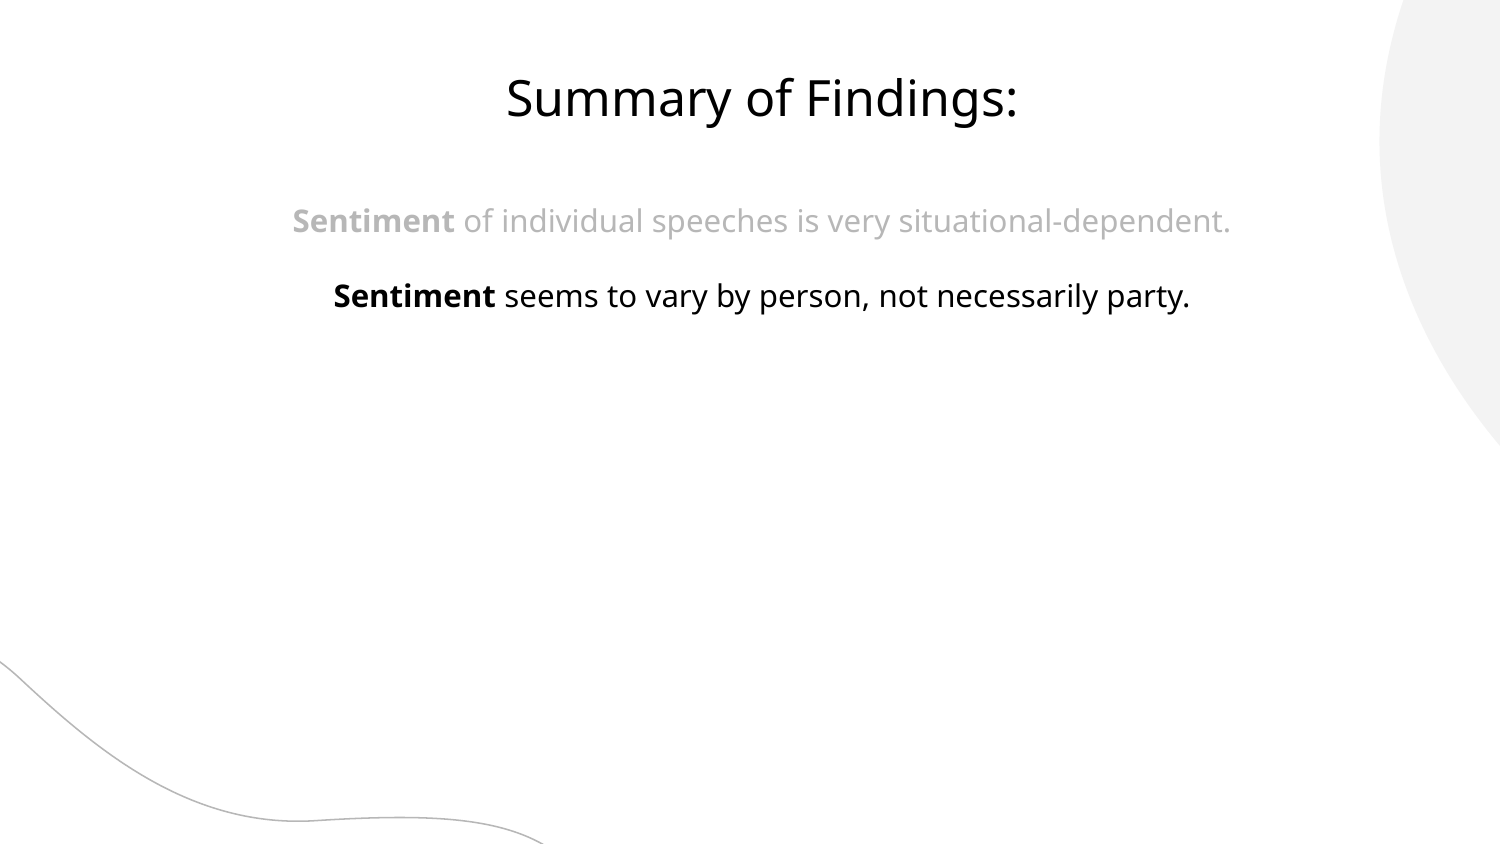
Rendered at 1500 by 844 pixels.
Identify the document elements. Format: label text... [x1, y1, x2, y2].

title Summary of Findings: Sentiment of individual speeches is very situational-dependent. Sentiment seems to vary by person, not necessarily party. [130, 66, 1395, 839]
